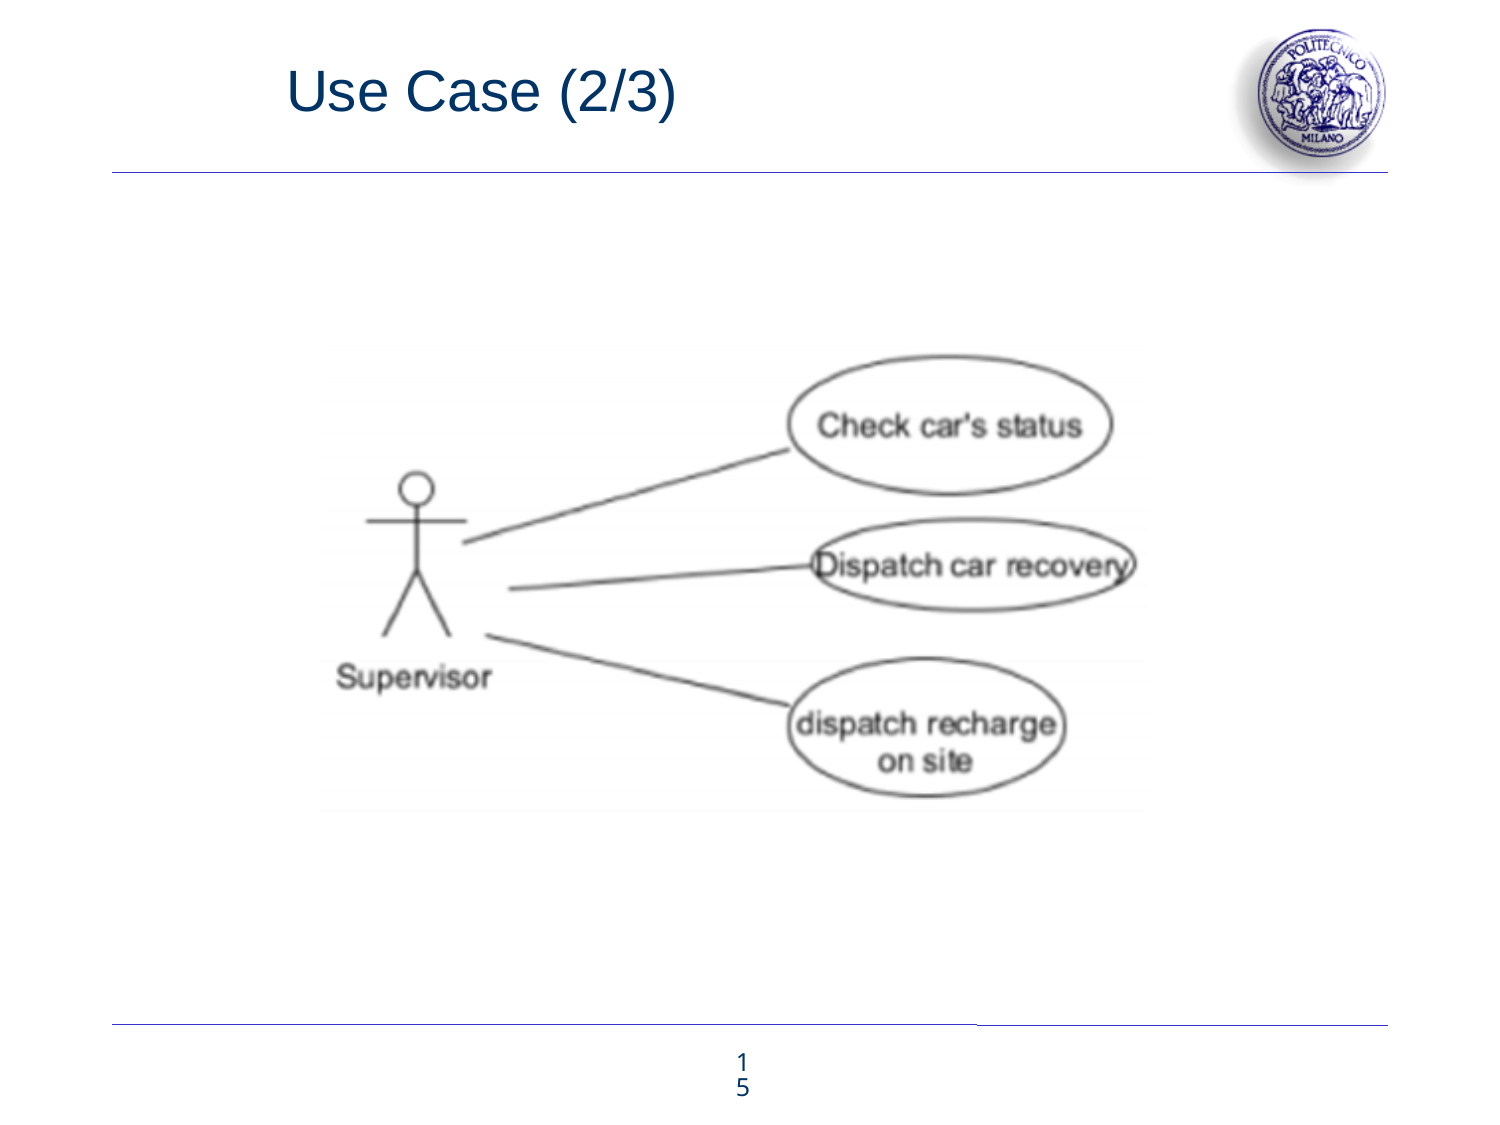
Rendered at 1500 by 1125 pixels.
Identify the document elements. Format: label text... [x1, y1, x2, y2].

picture [320, 341, 1150, 815]
slide_number 15 [727, 1039, 773, 1085]
title Use Case (2/3) [278, 18, 1211, 157]
picture [1228, 16, 1416, 186]
